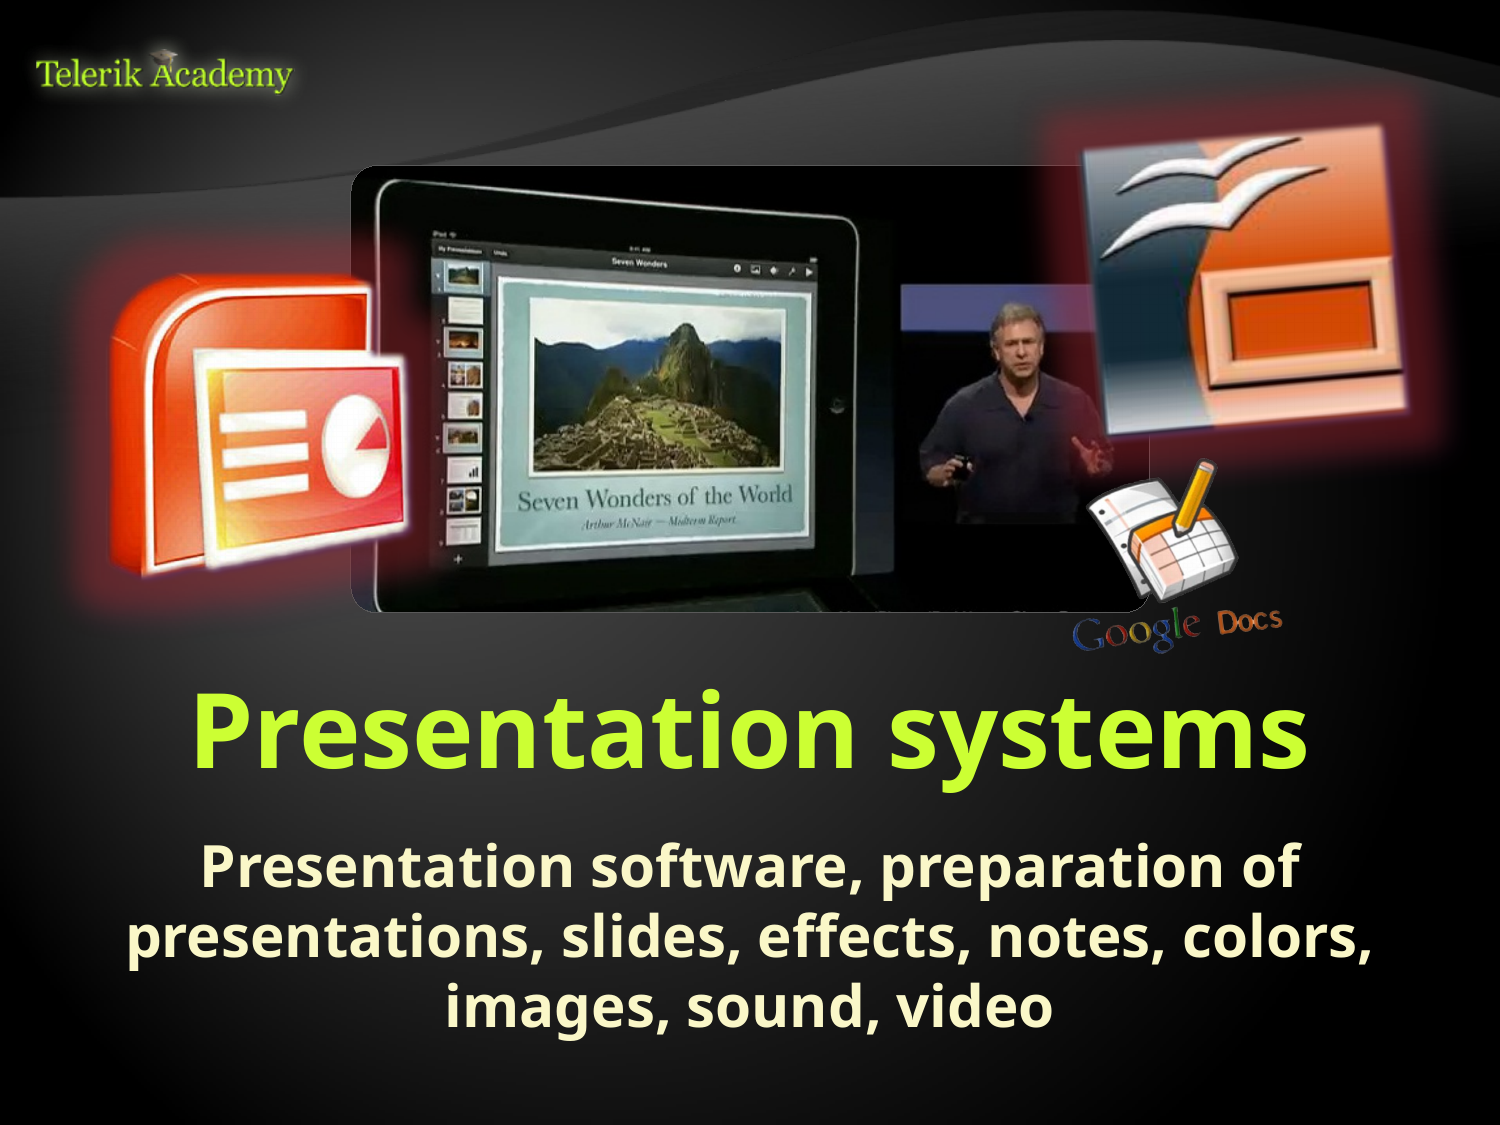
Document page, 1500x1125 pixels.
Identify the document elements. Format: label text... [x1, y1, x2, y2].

title Presentation systems [99, 675, 1400, 788]
subtitle Presentation software, preparation of presentations, slides, effects, notes, colors, images, sound, video [99, 818, 1400, 1050]
picture [0, 0, 1500, 1125]
